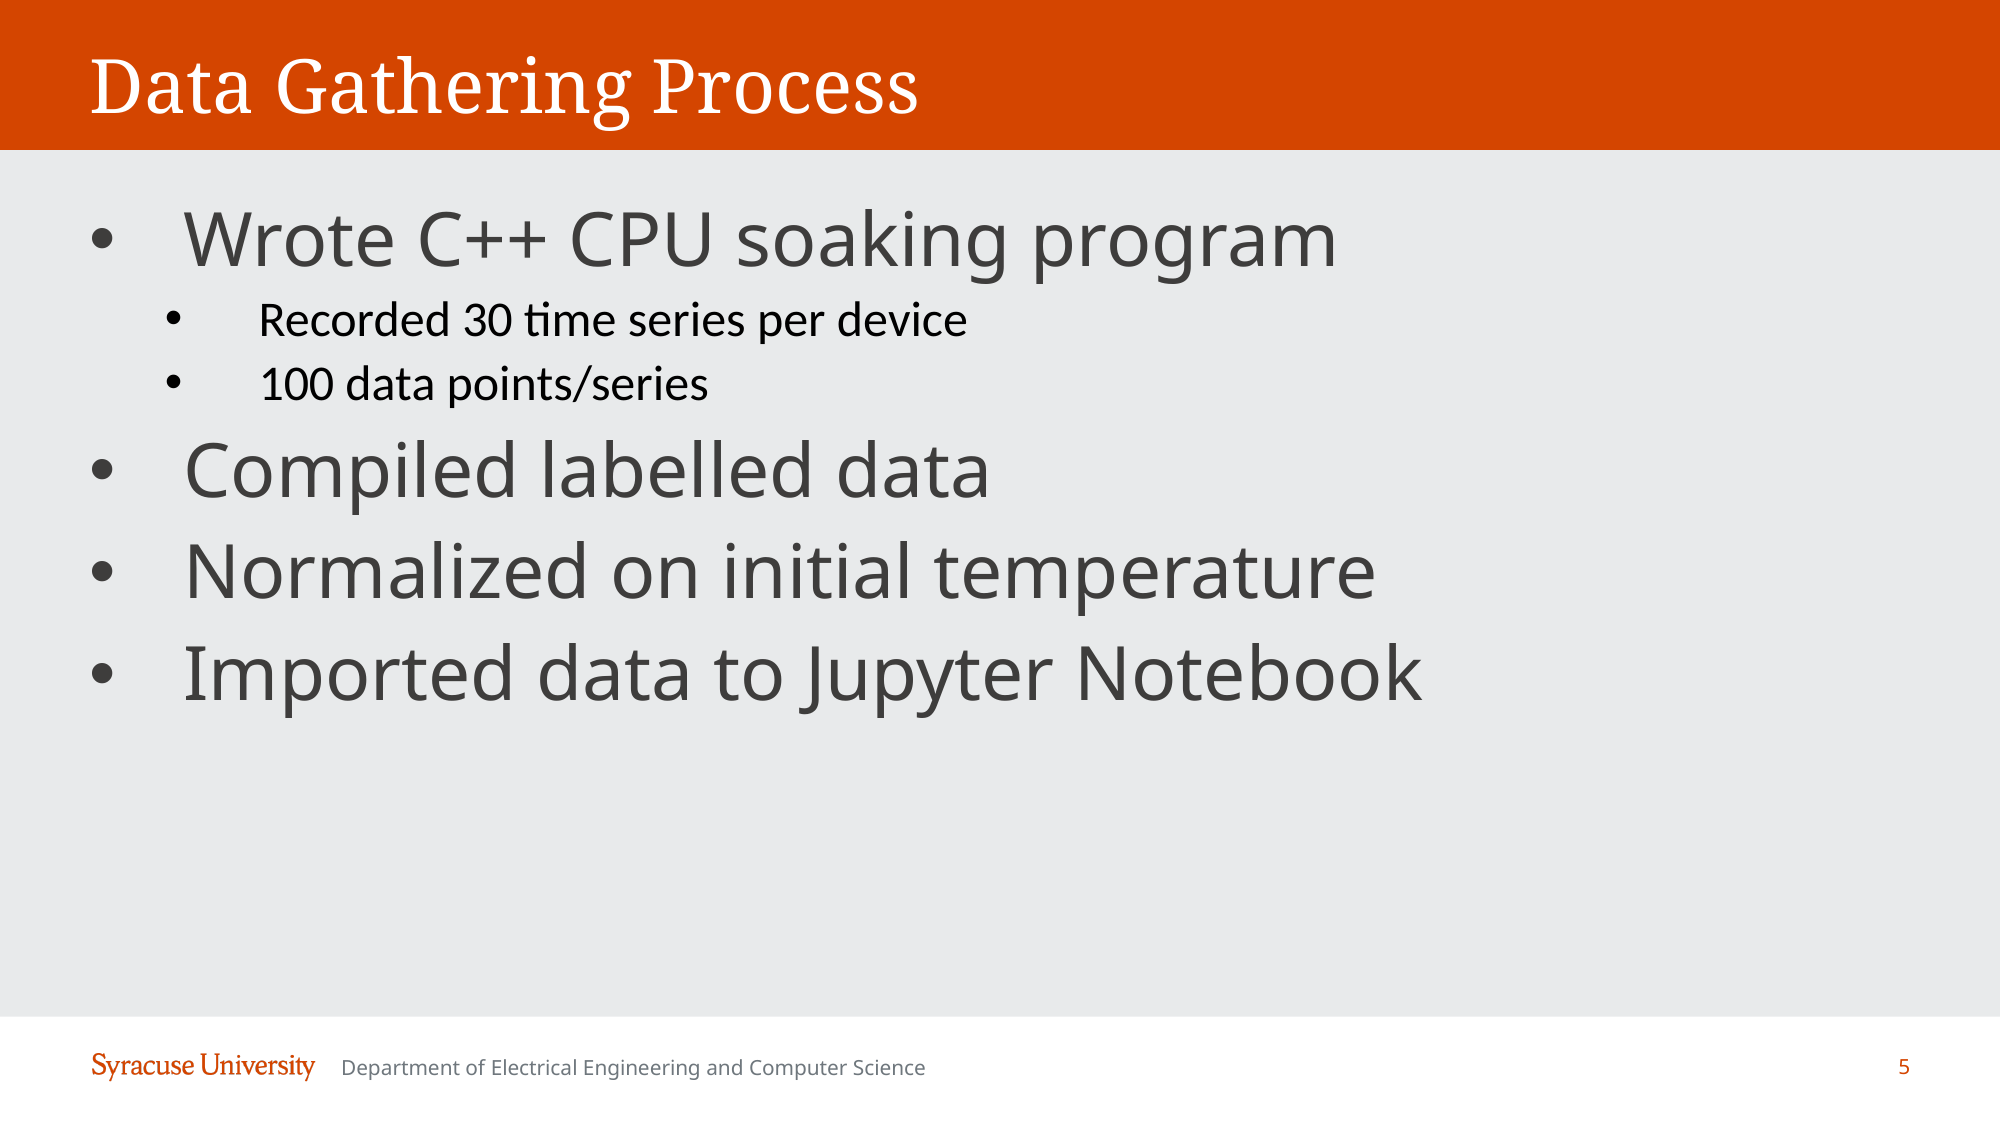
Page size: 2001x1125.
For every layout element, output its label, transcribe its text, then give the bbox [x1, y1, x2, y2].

list Department of Electrical Engineering and Computer Science [326, 1039, 1788, 1098]
list Wrote C++ CPU soaking program Recorded 30 time series per device 100 data points/series Compiled labelled data Normalized on initial temperature Imported data to Jupyter Notebook [75, 194, 1788, 929]
slide_number 5 [1788, 1039, 1925, 1098]
title Data Gathering Process [75, 41, 1925, 146]
picture [91, 1052, 316, 1082]
